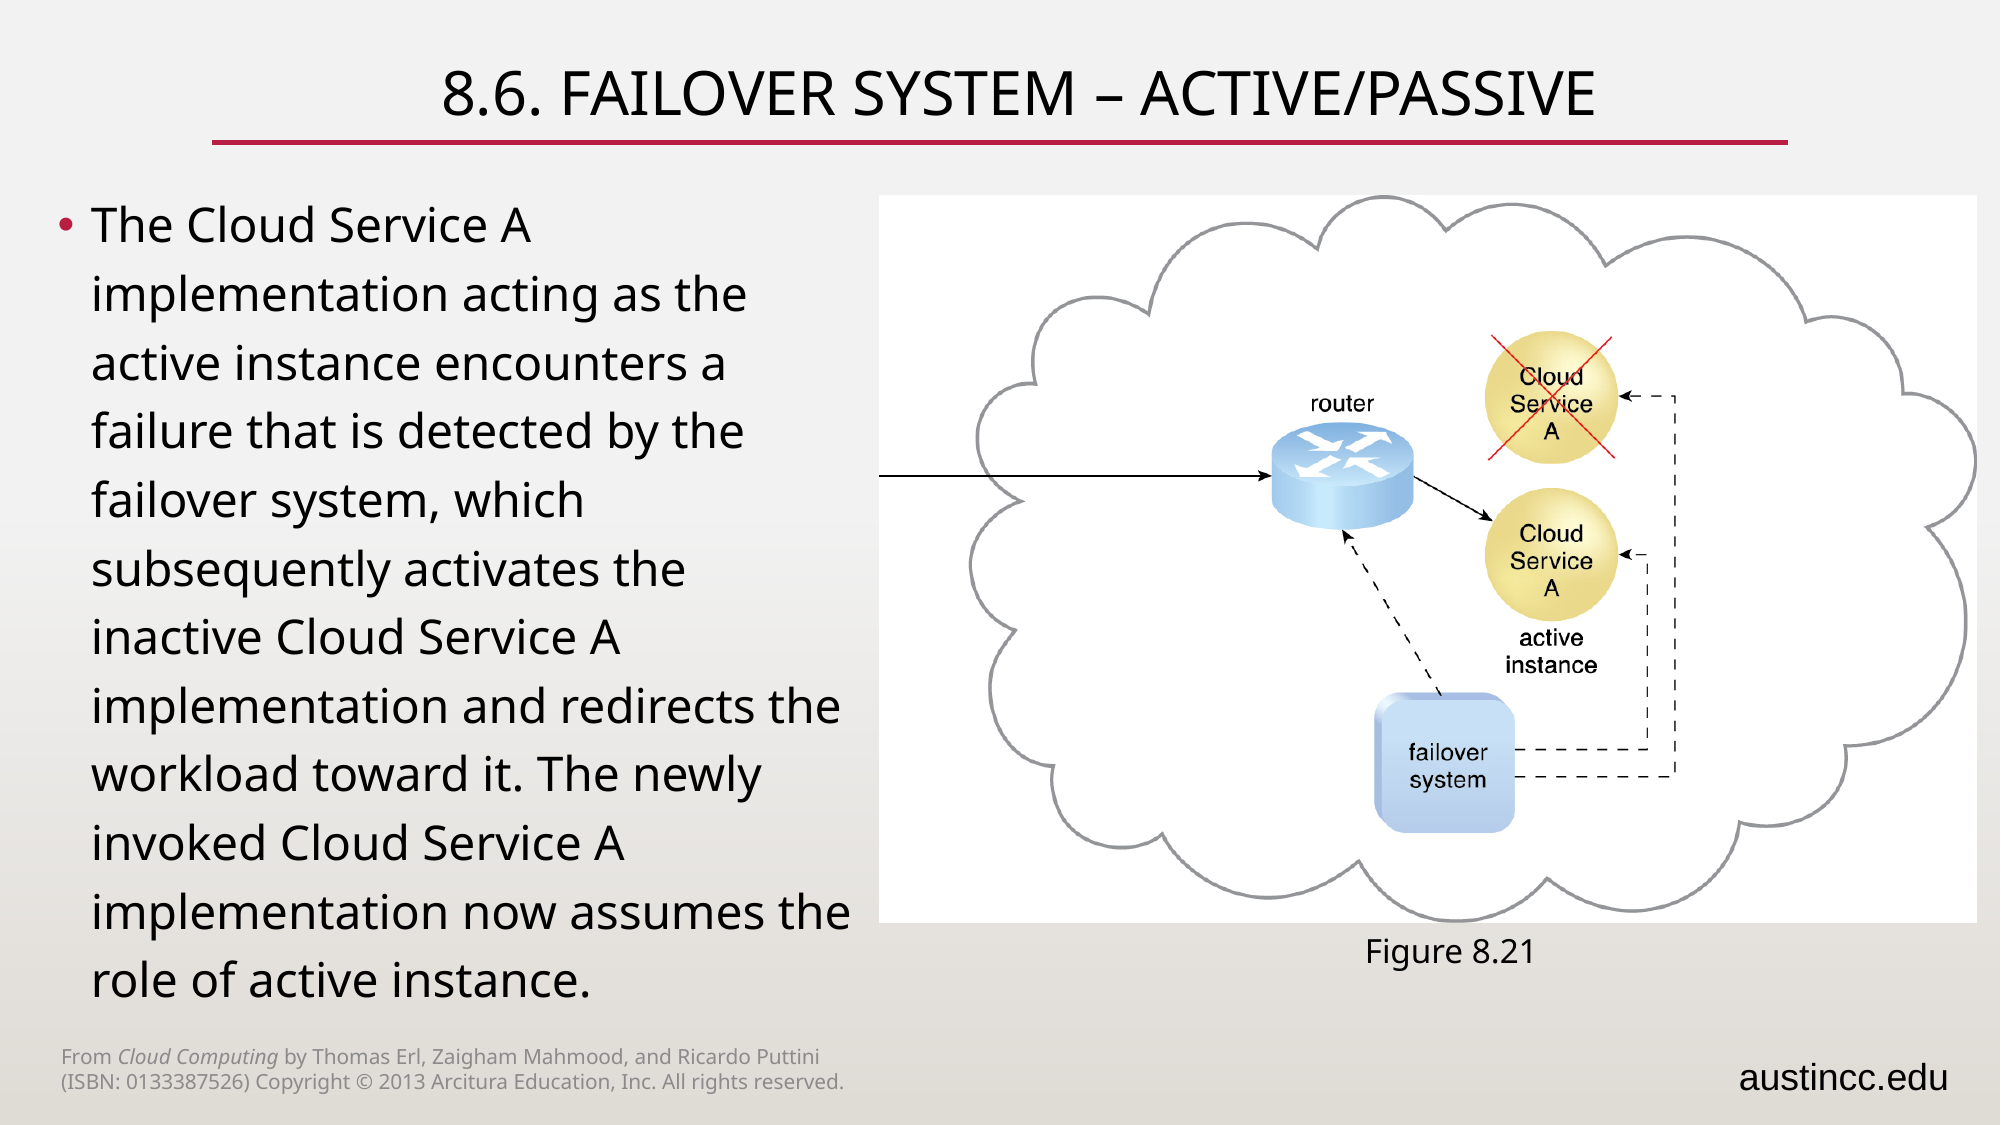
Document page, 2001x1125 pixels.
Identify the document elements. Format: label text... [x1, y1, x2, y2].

picture [879, 194, 1977, 924]
text_box Figure 8.21 [1349, 924, 1611, 978]
list The Cloud Service A implementation acting as the active instance encounters a failure that is detected by the failover system, which subsequently activates the inactive Cloud Service A implementation and redirects the workload toward it. The newly invoked Cloud Service A implementation now assumes the role of active instance. [42, 176, 880, 1016]
footer From Cloud Computing by Thomas Erl, Zaigham Mahmood, and Ricardo Puttini (ISBN: 0133387526) Copyright © 2013 Arcitura Education, Inc. All rights reserved. [45, 1043, 1021, 1095]
title 8.6. Failover System – Active/Passive [232, 54, 1808, 137]
